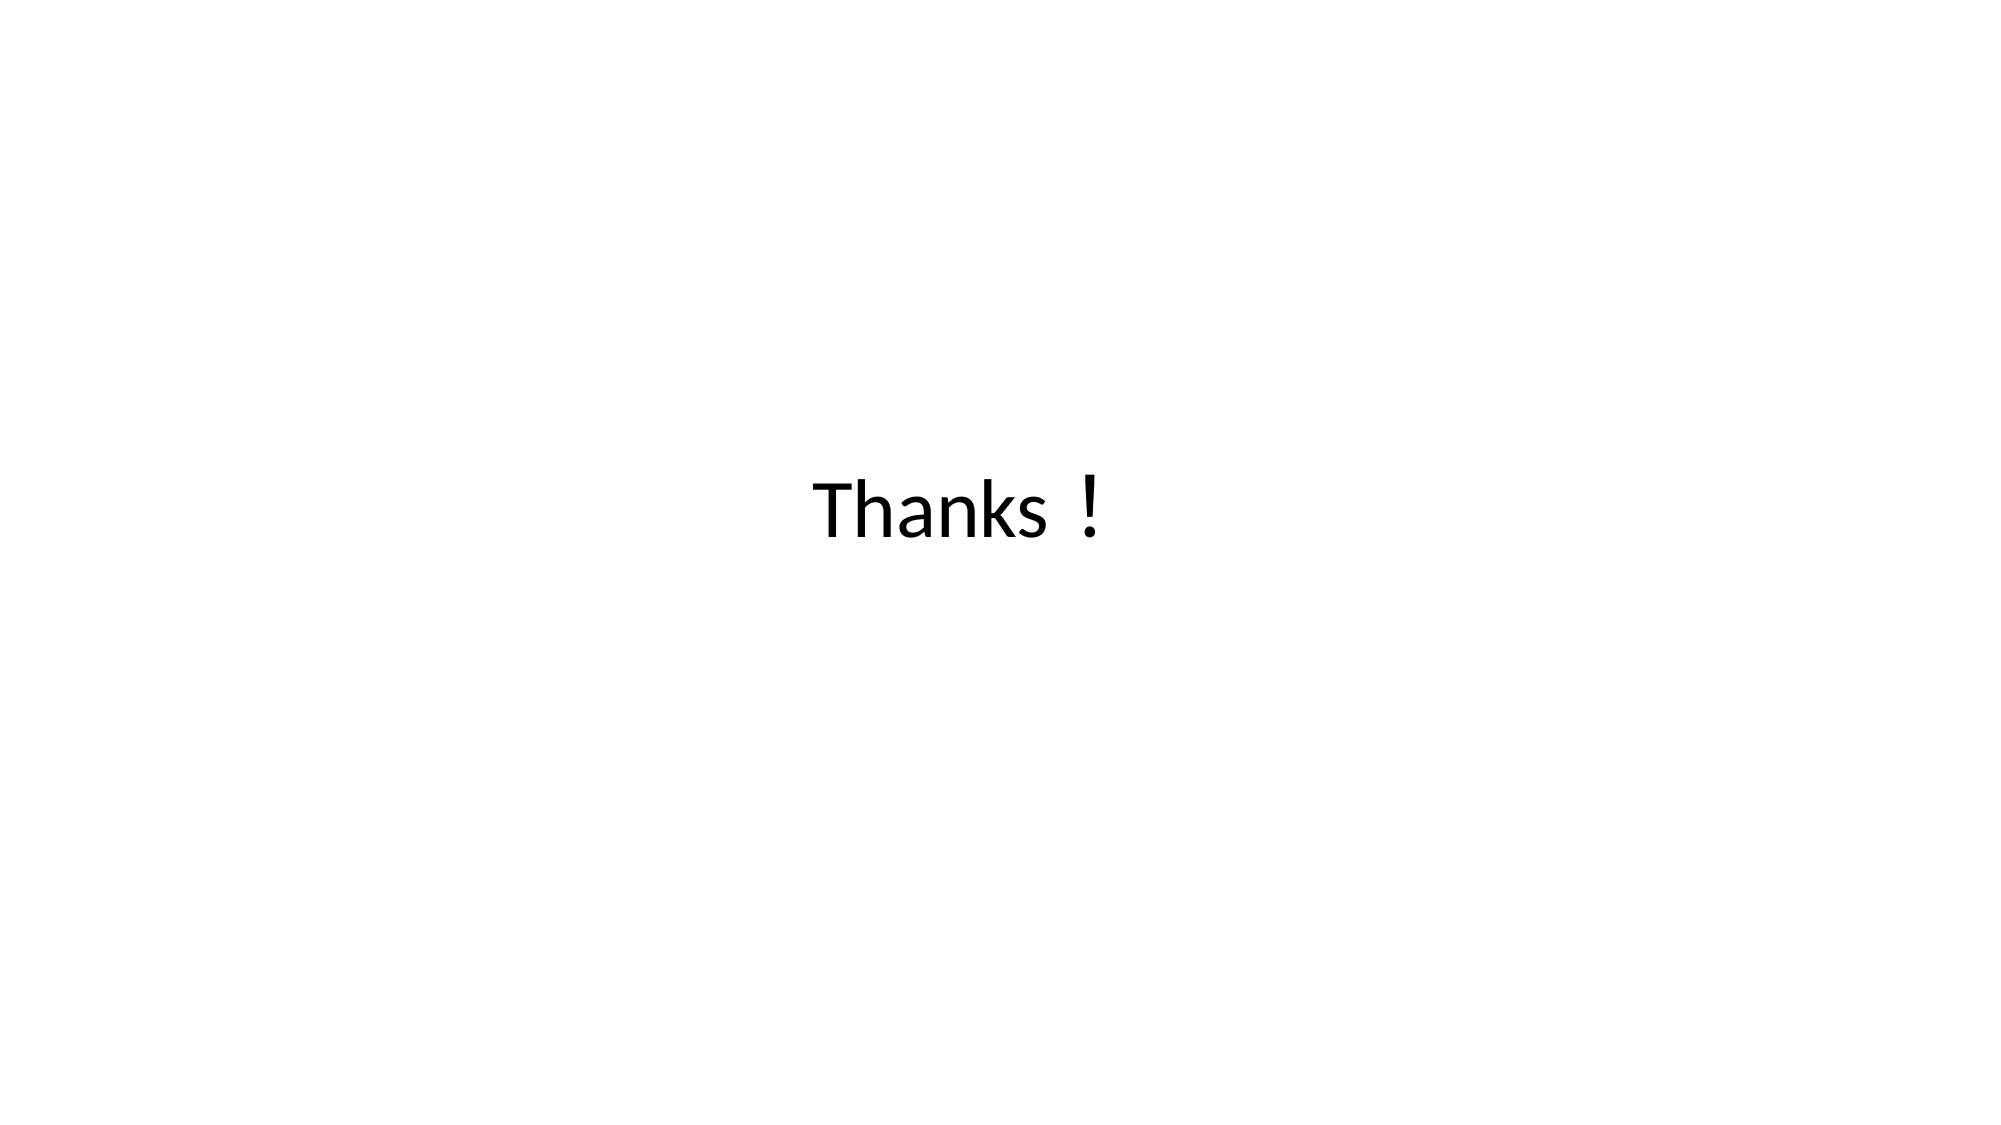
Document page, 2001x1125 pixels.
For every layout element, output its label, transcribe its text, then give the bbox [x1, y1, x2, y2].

text_box Thanks！ [797, 446, 1203, 562]
